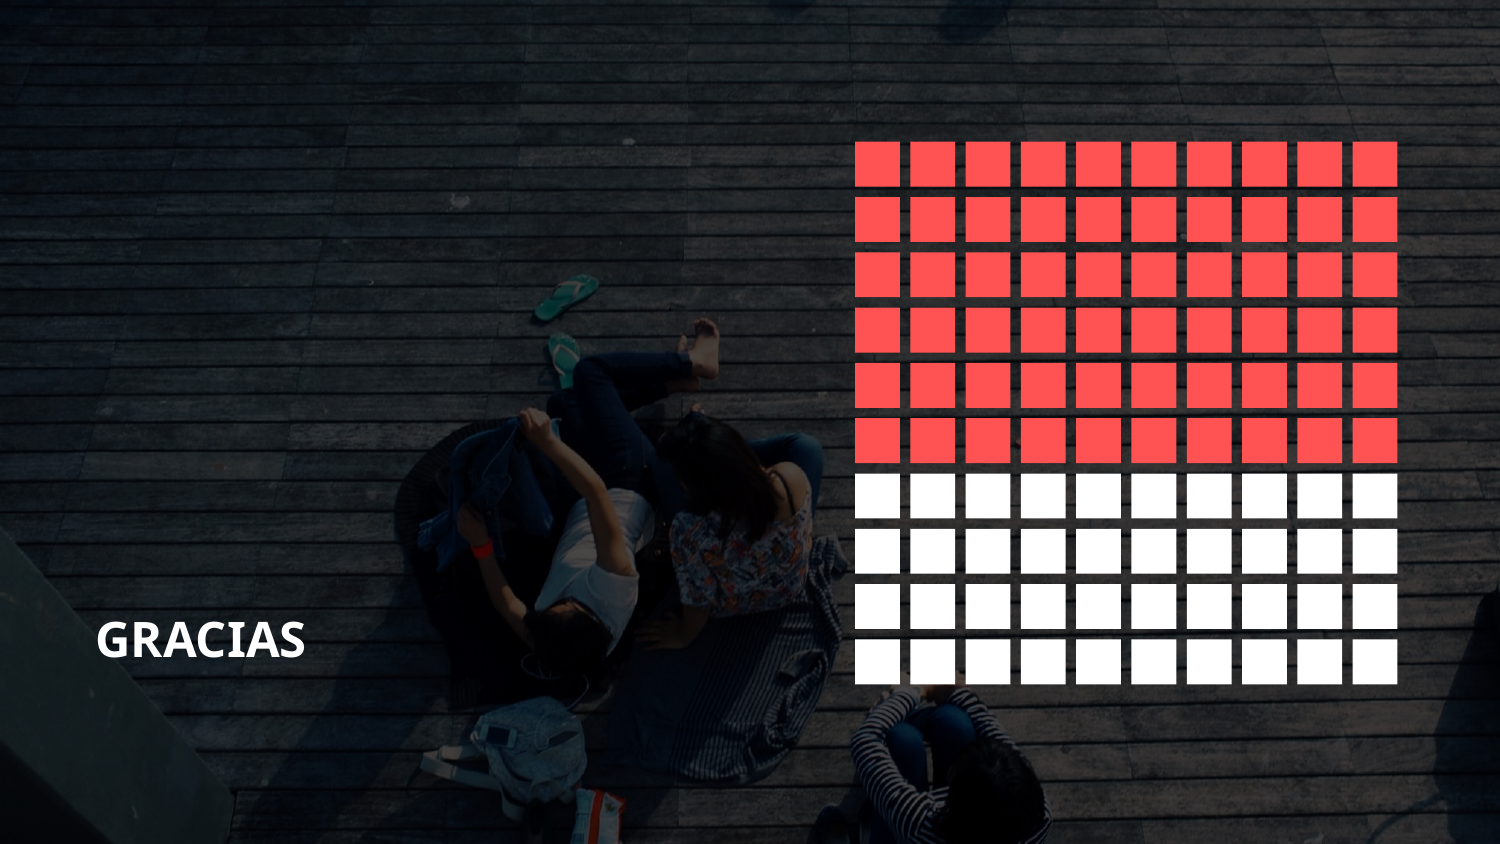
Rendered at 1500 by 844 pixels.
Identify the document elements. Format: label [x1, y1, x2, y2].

text_box [854, 141, 1398, 685]
picture [0, 0, 1500, 844]
